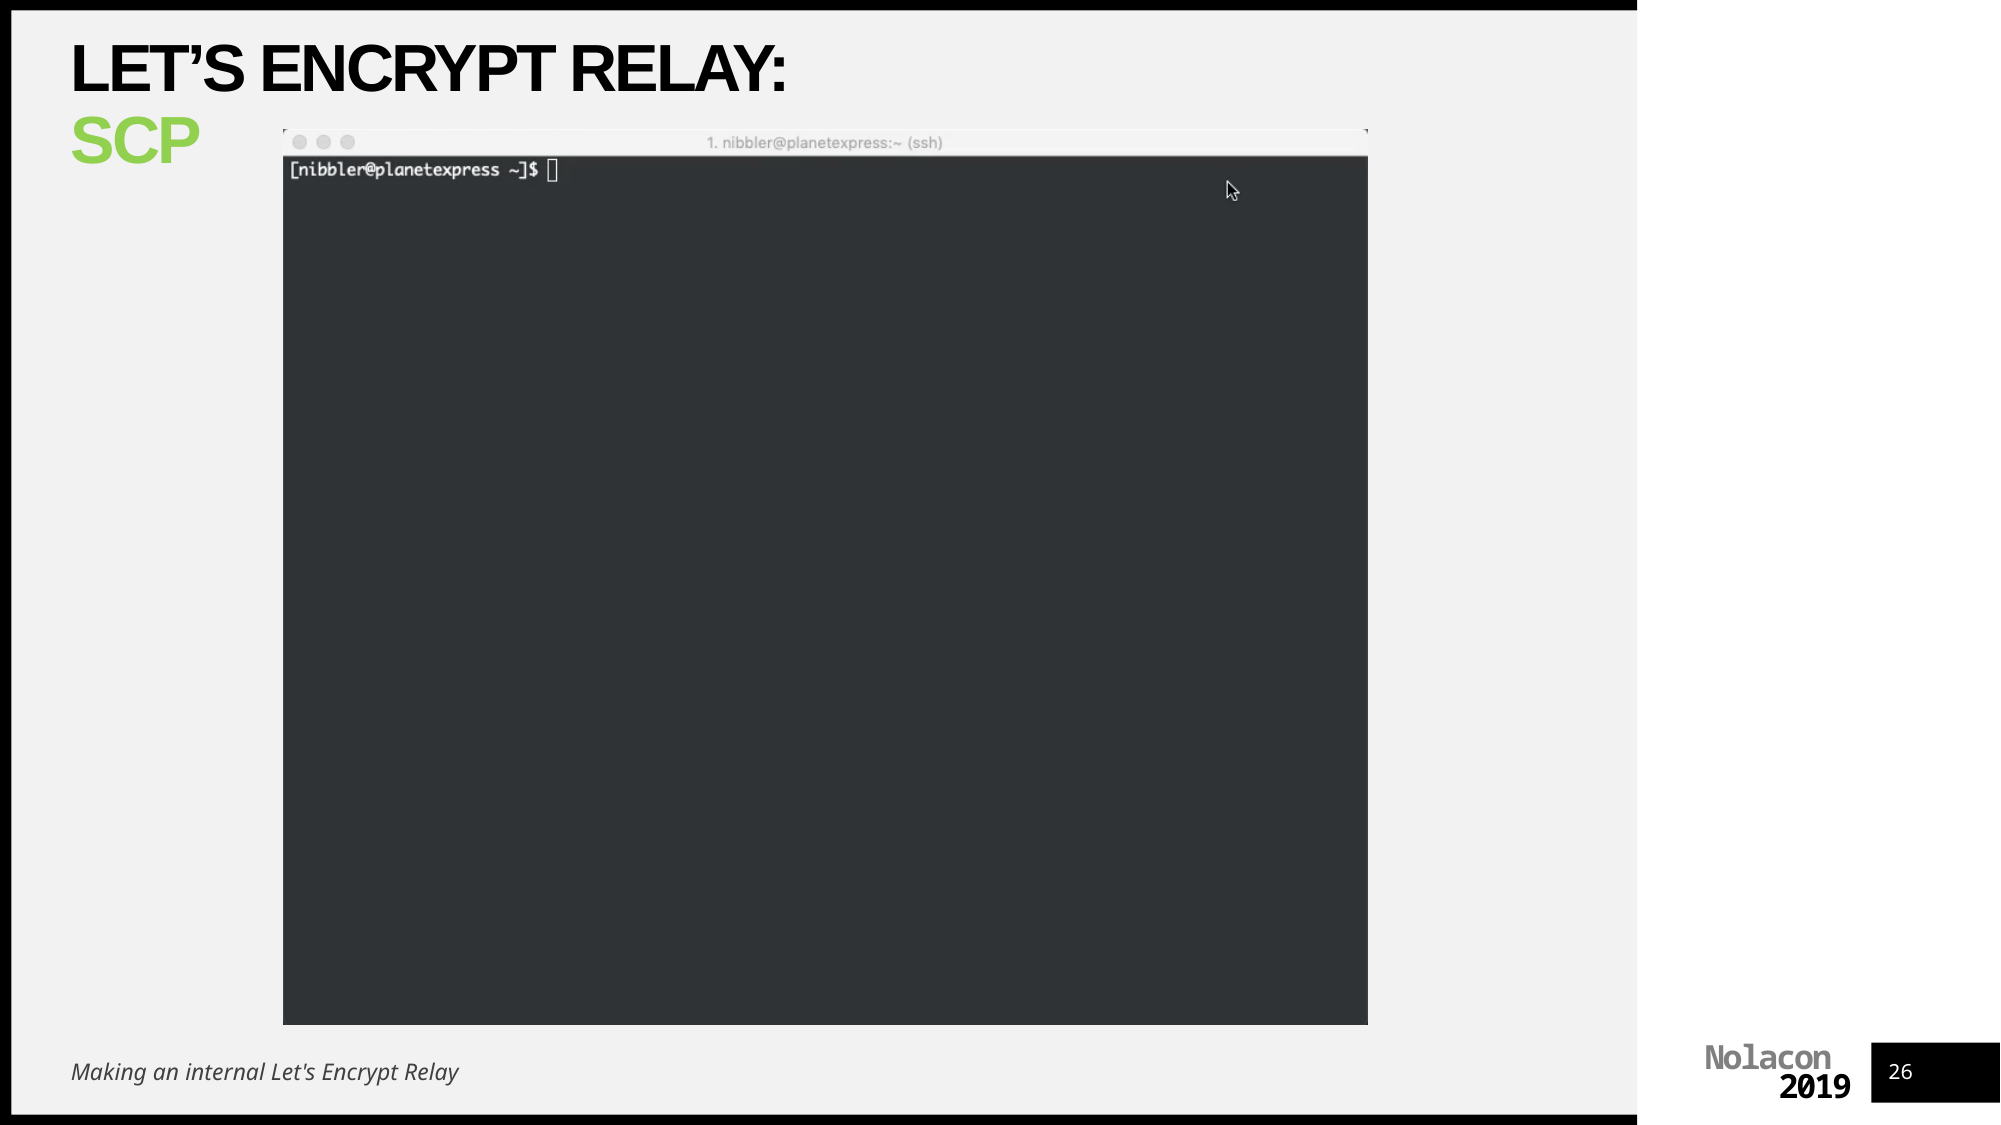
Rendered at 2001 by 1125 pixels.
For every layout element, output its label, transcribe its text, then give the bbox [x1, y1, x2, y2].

slide_number 26 [1877, 1050, 1924, 1096]
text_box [282, 129, 1369, 1026]
footer Making an internal Let's Encrypt Relay [70, 1042, 746, 1103]
title Let’s Encrypt Relay: SCP [70, 70, 1580, 142]
